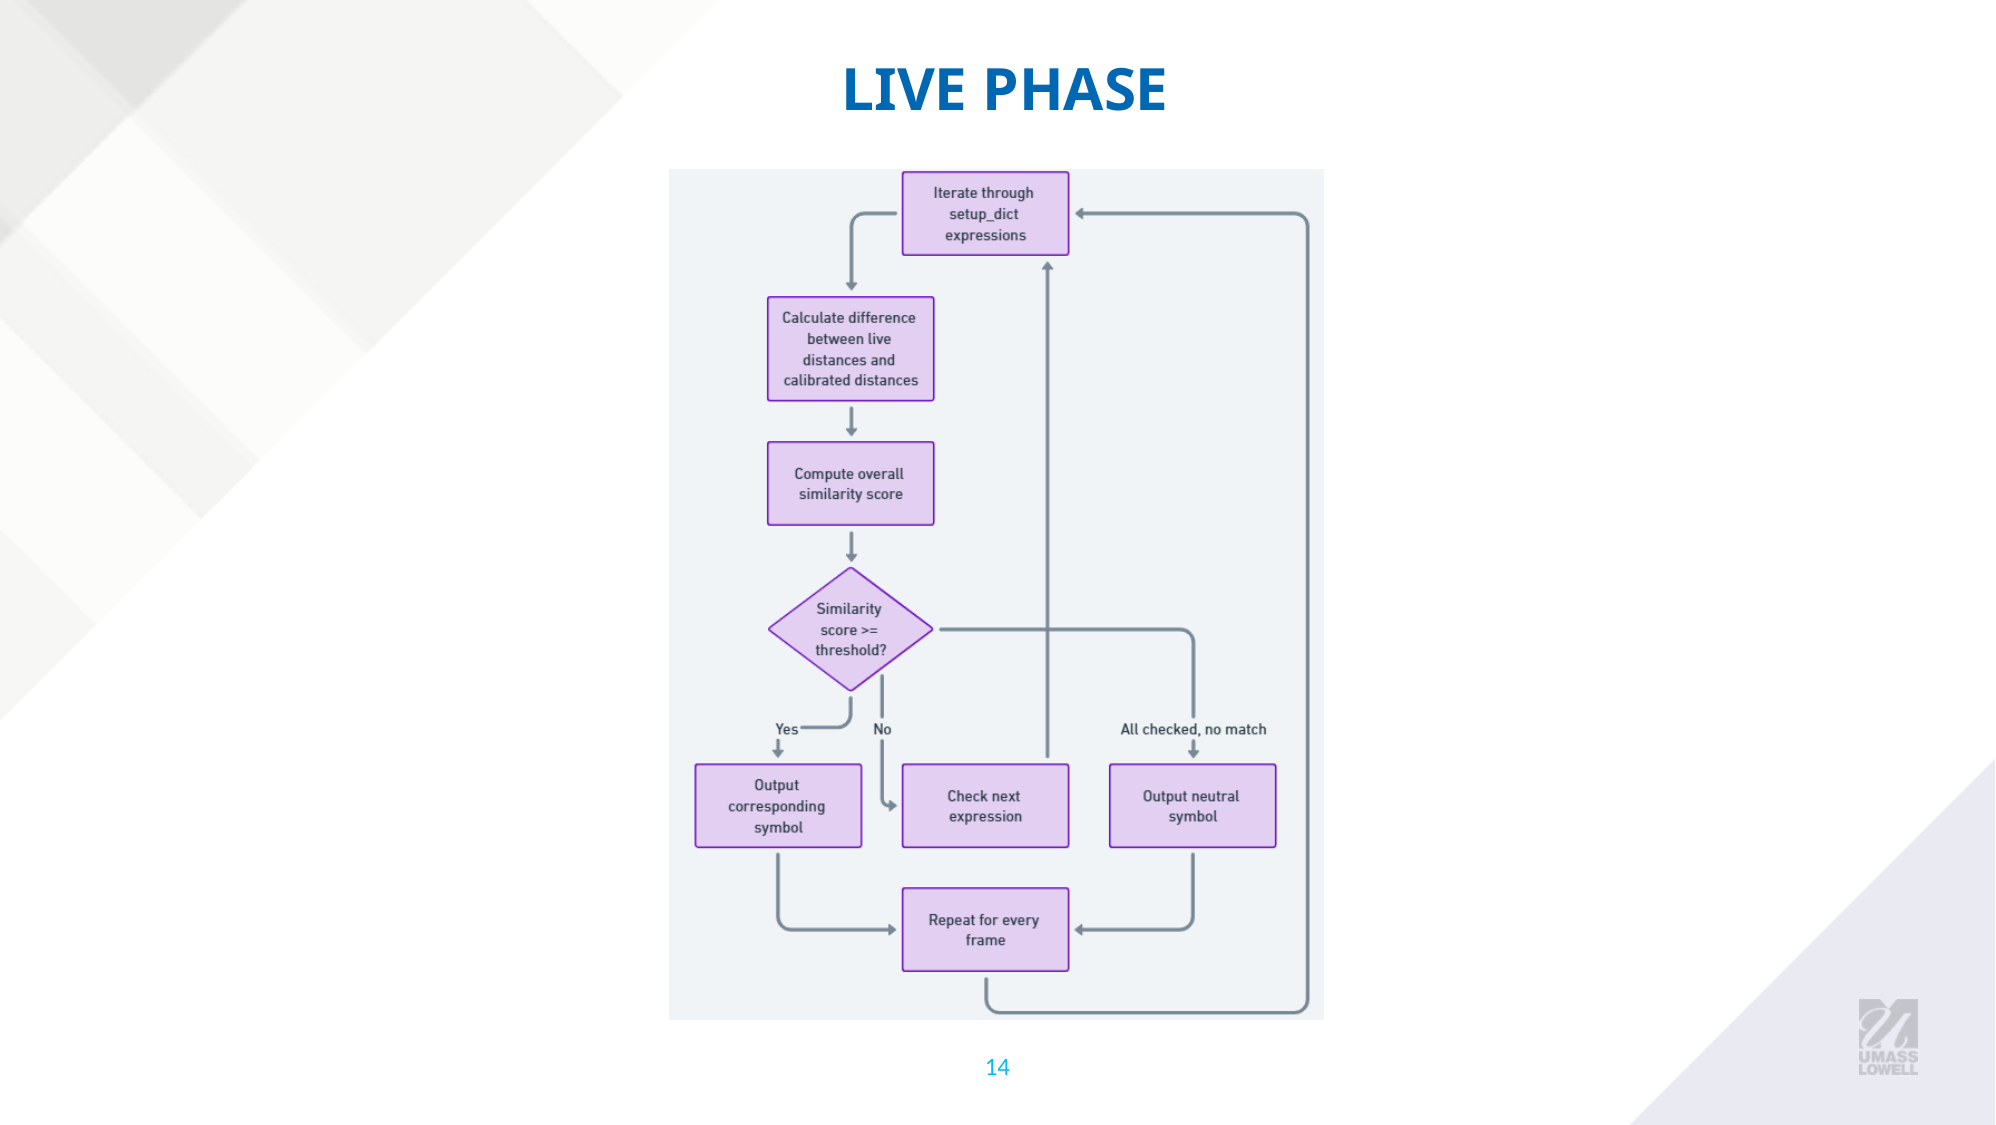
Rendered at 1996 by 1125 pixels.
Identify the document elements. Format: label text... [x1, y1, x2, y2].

slide_number 14 [964, 1042, 1031, 1103]
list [669, 169, 1325, 1021]
title live phase [99, 45, 1896, 150]
picture [0, 0, 1996, 1125]
